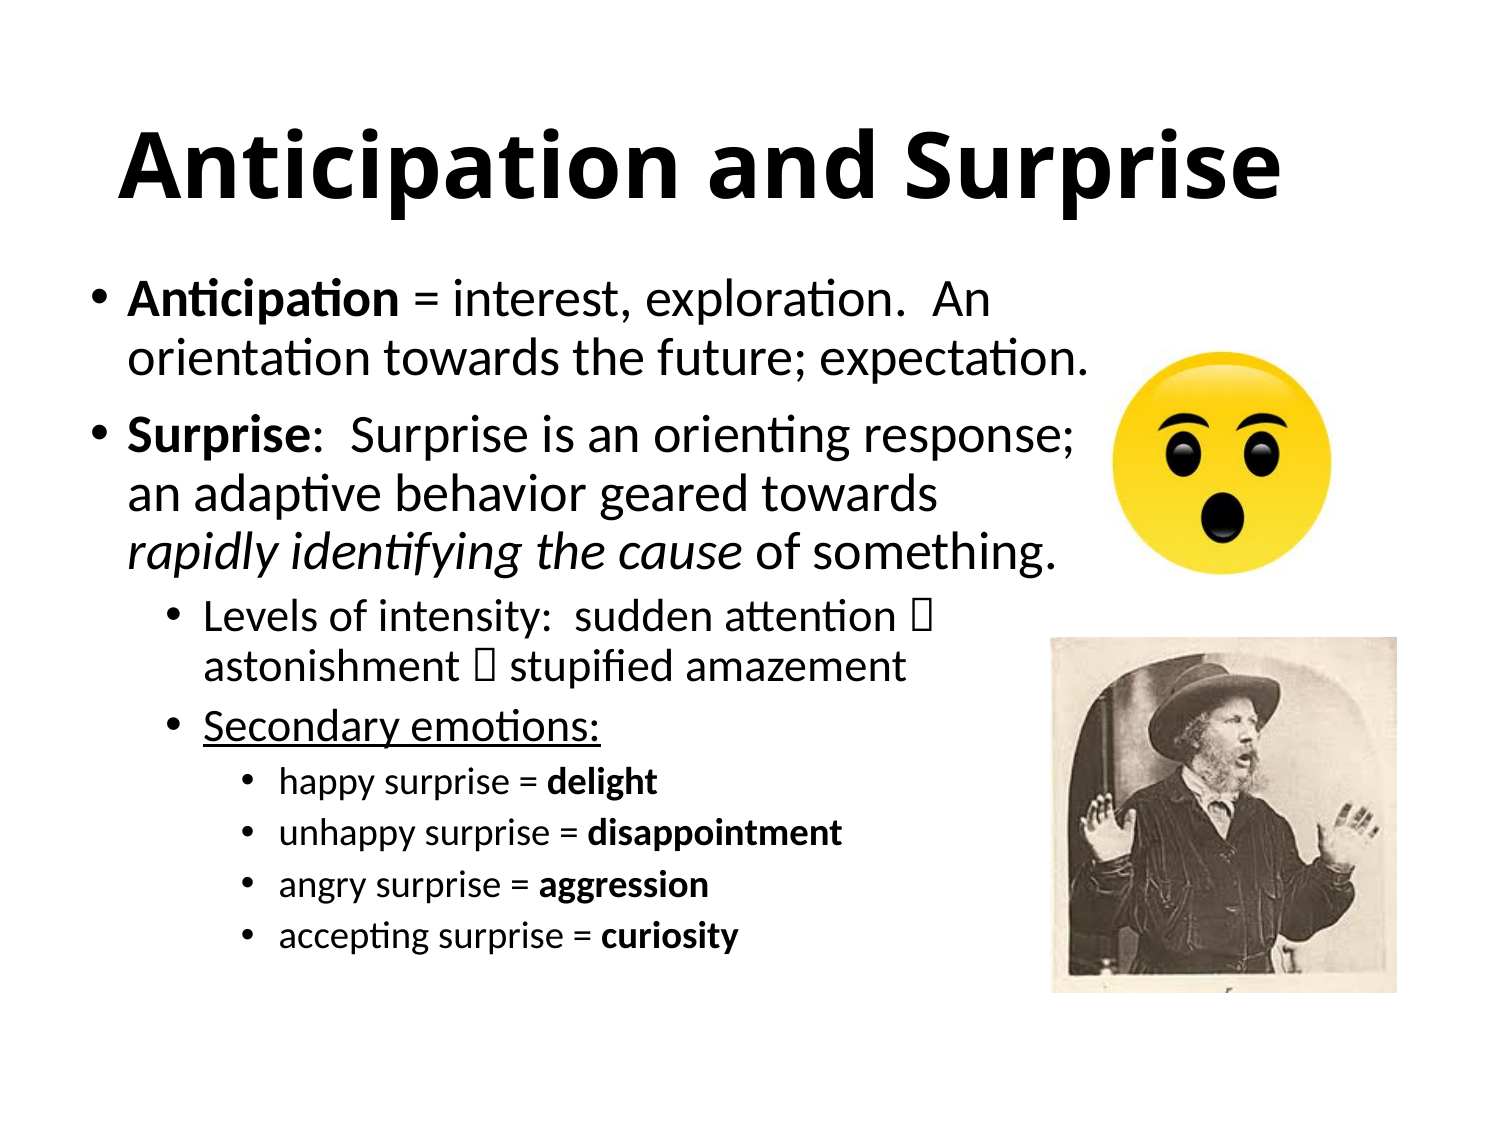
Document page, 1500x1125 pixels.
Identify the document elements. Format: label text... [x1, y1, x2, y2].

picture [1049, 637, 1397, 993]
list Anticipation = interest, exploration. An orientation towards the future; expectation. Surprise: Surprise is an orienting response; an adaptive behavior geared towards rapidly identifying the cause of something. Levels of intensity: sudden attention  astonishment  stupified amazement Secondary emotions: happy surprise = delight unhappy surprise = disappointment angry surprise = aggression accepting surprise = curiosity [75, 262, 1113, 1005]
title Anticipation and Surprise [103, 59, 1397, 278]
picture [1110, 349, 1337, 576]
